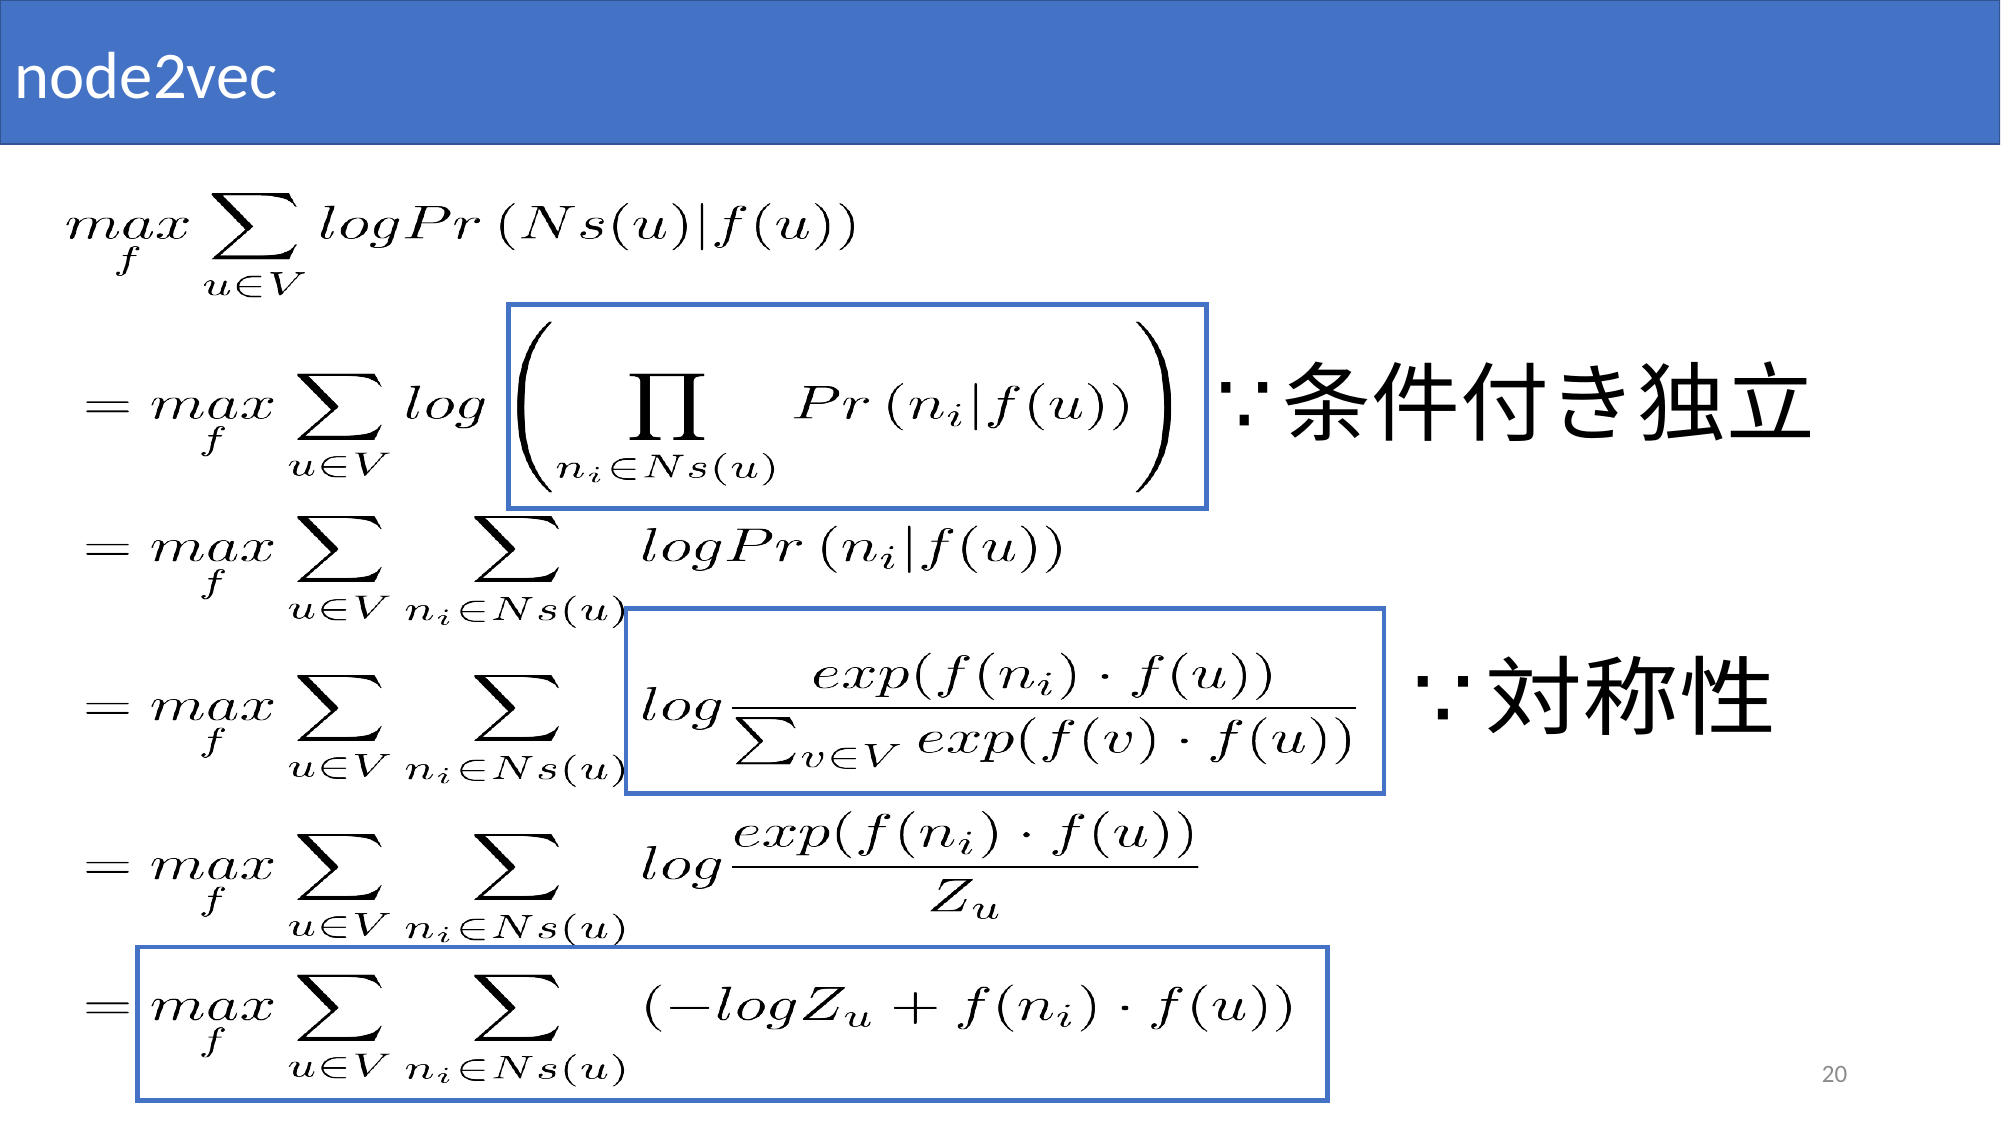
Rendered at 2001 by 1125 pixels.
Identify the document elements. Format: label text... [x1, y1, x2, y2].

text_box [136, 1087, 1329, 1102]
text_box node2vec [0, 24, 1044, 119]
picture [66, 193, 1356, 1087]
text_box [1356, 607, 1385, 795]
slide_number 20 [1412, 1042, 1863, 1103]
